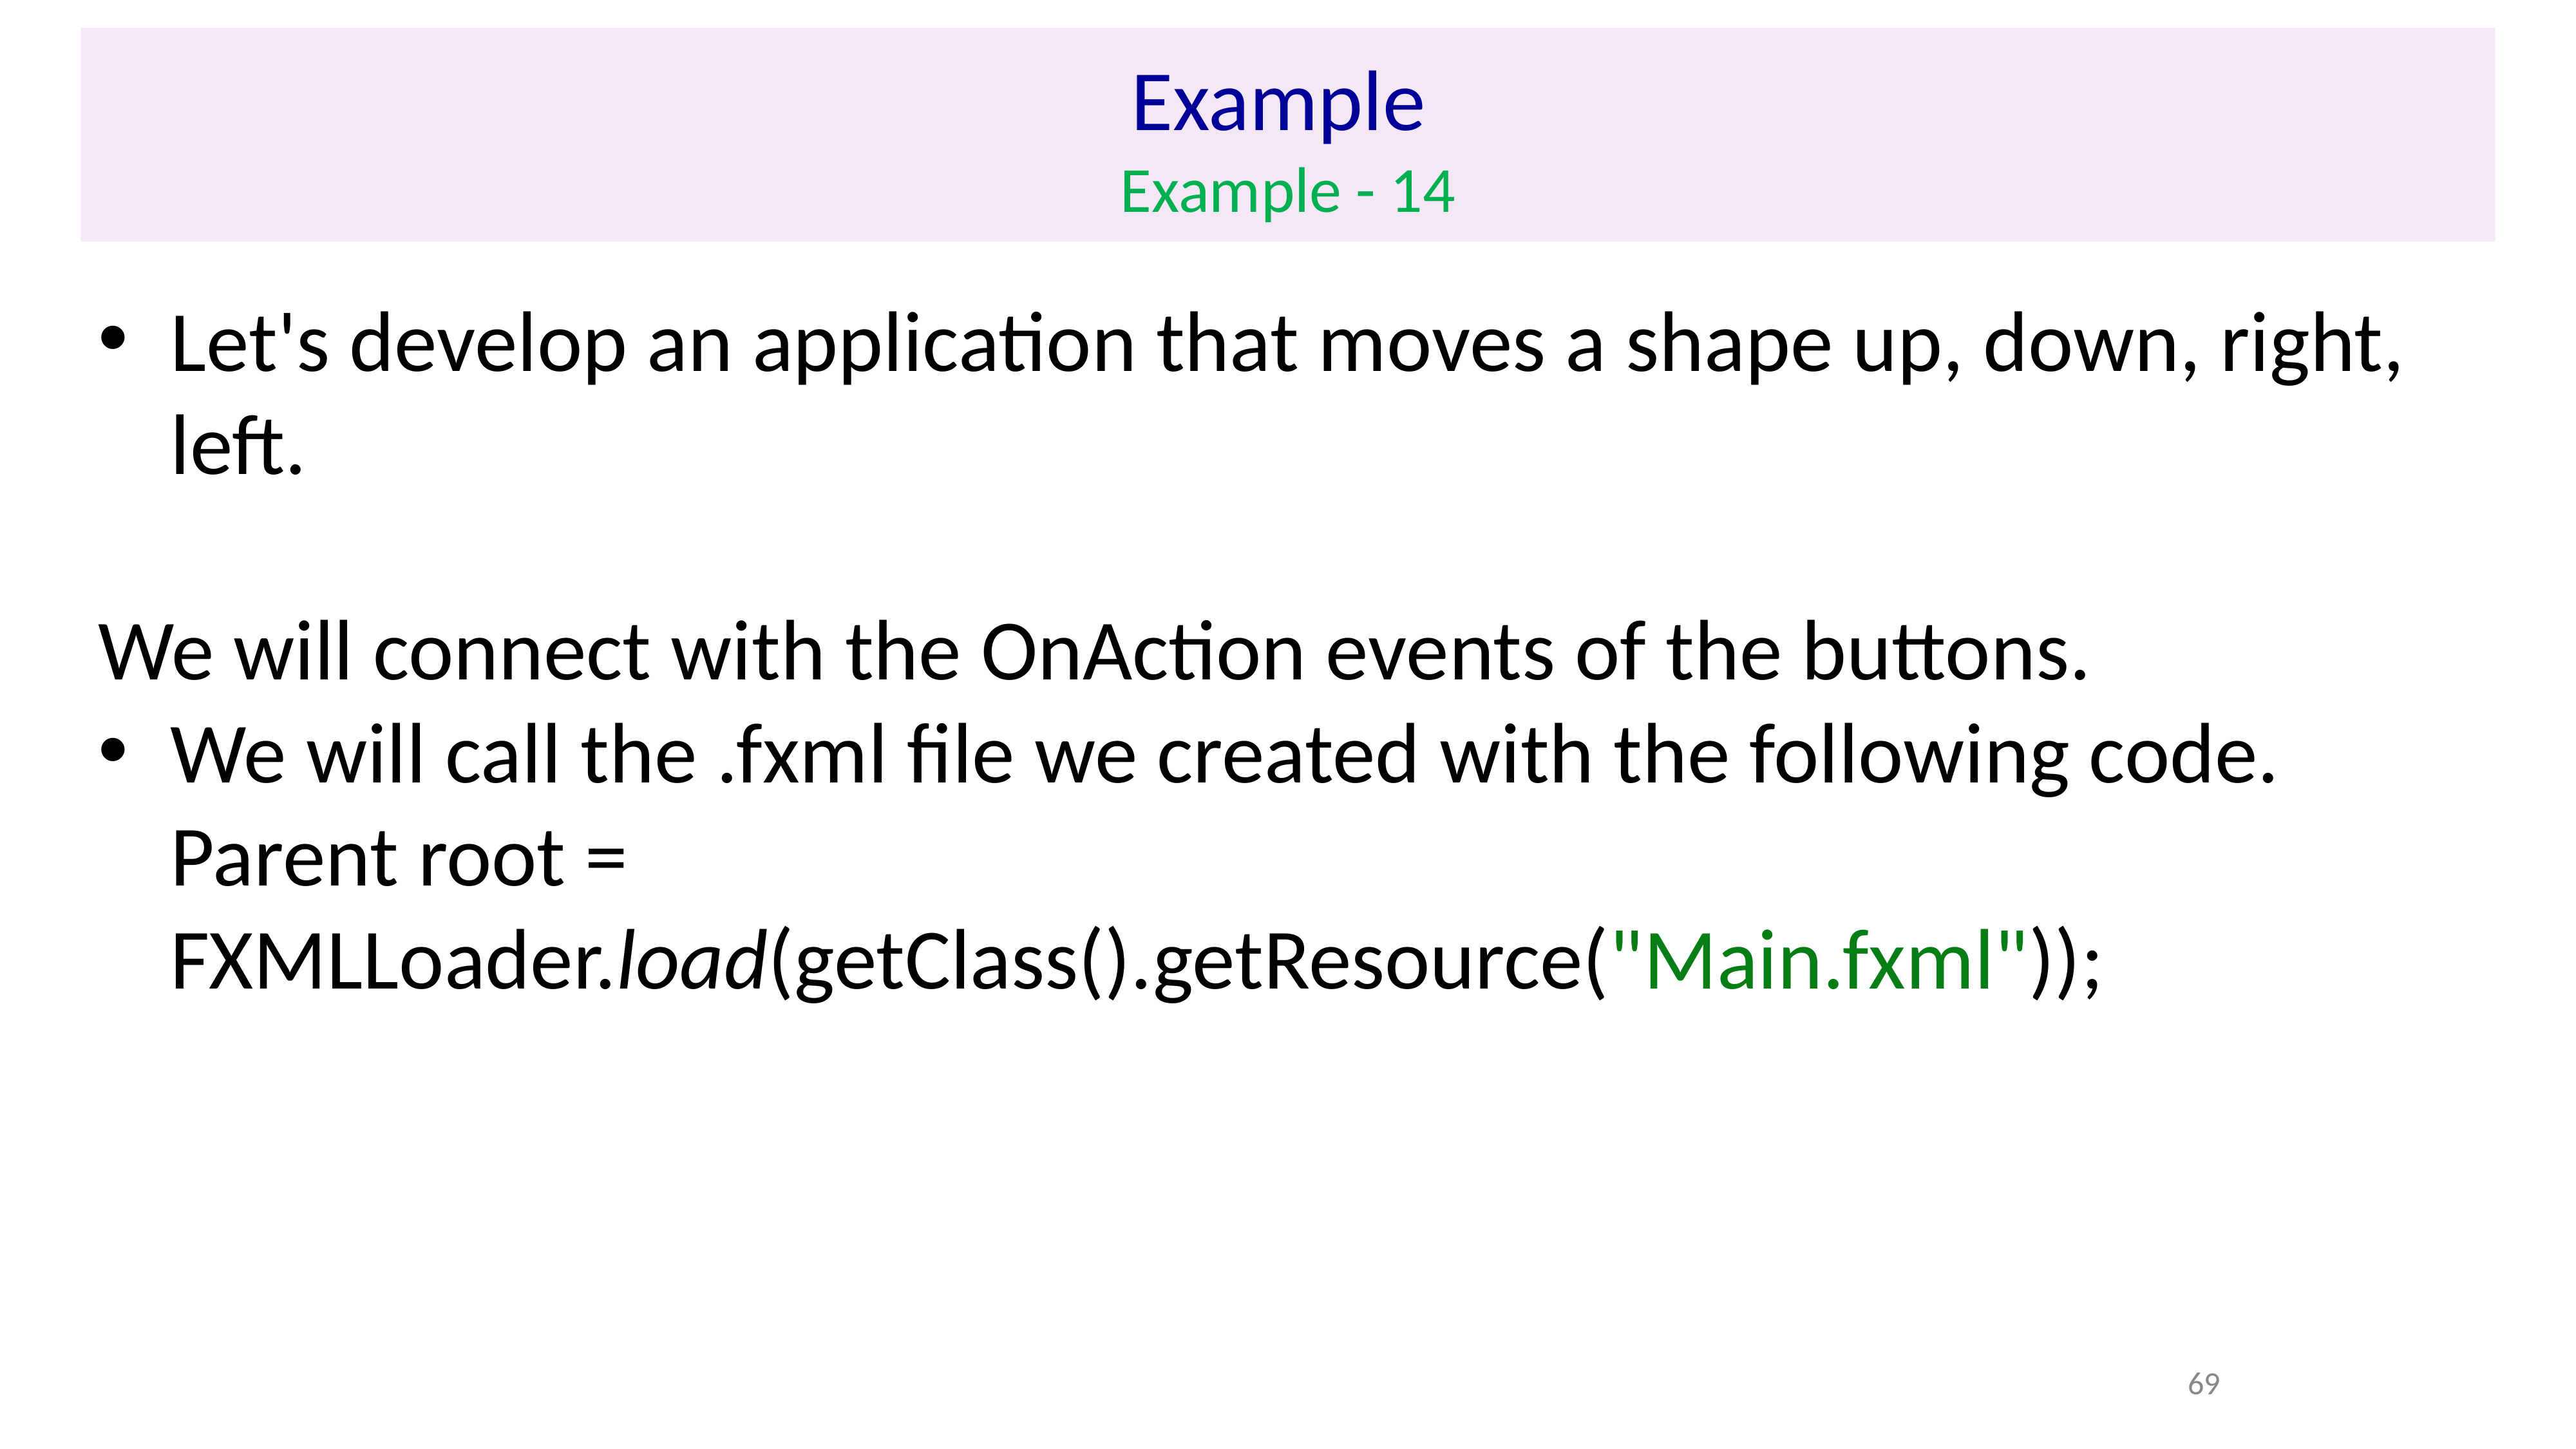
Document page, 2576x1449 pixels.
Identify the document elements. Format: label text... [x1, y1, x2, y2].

title Example Example - 14 [80, 28, 2496, 242]
list Let's develop an application that moves a shape up, down, right, left. We will connect with the OnAction events of the buttons. We will call the .fxml file we created with the following code. Parent root = FXMLLoader.load(getClass().getResource("Main.fxml")); [88, 275, 2488, 1313]
slide_number 69 [2173, 1353, 2230, 1410]
